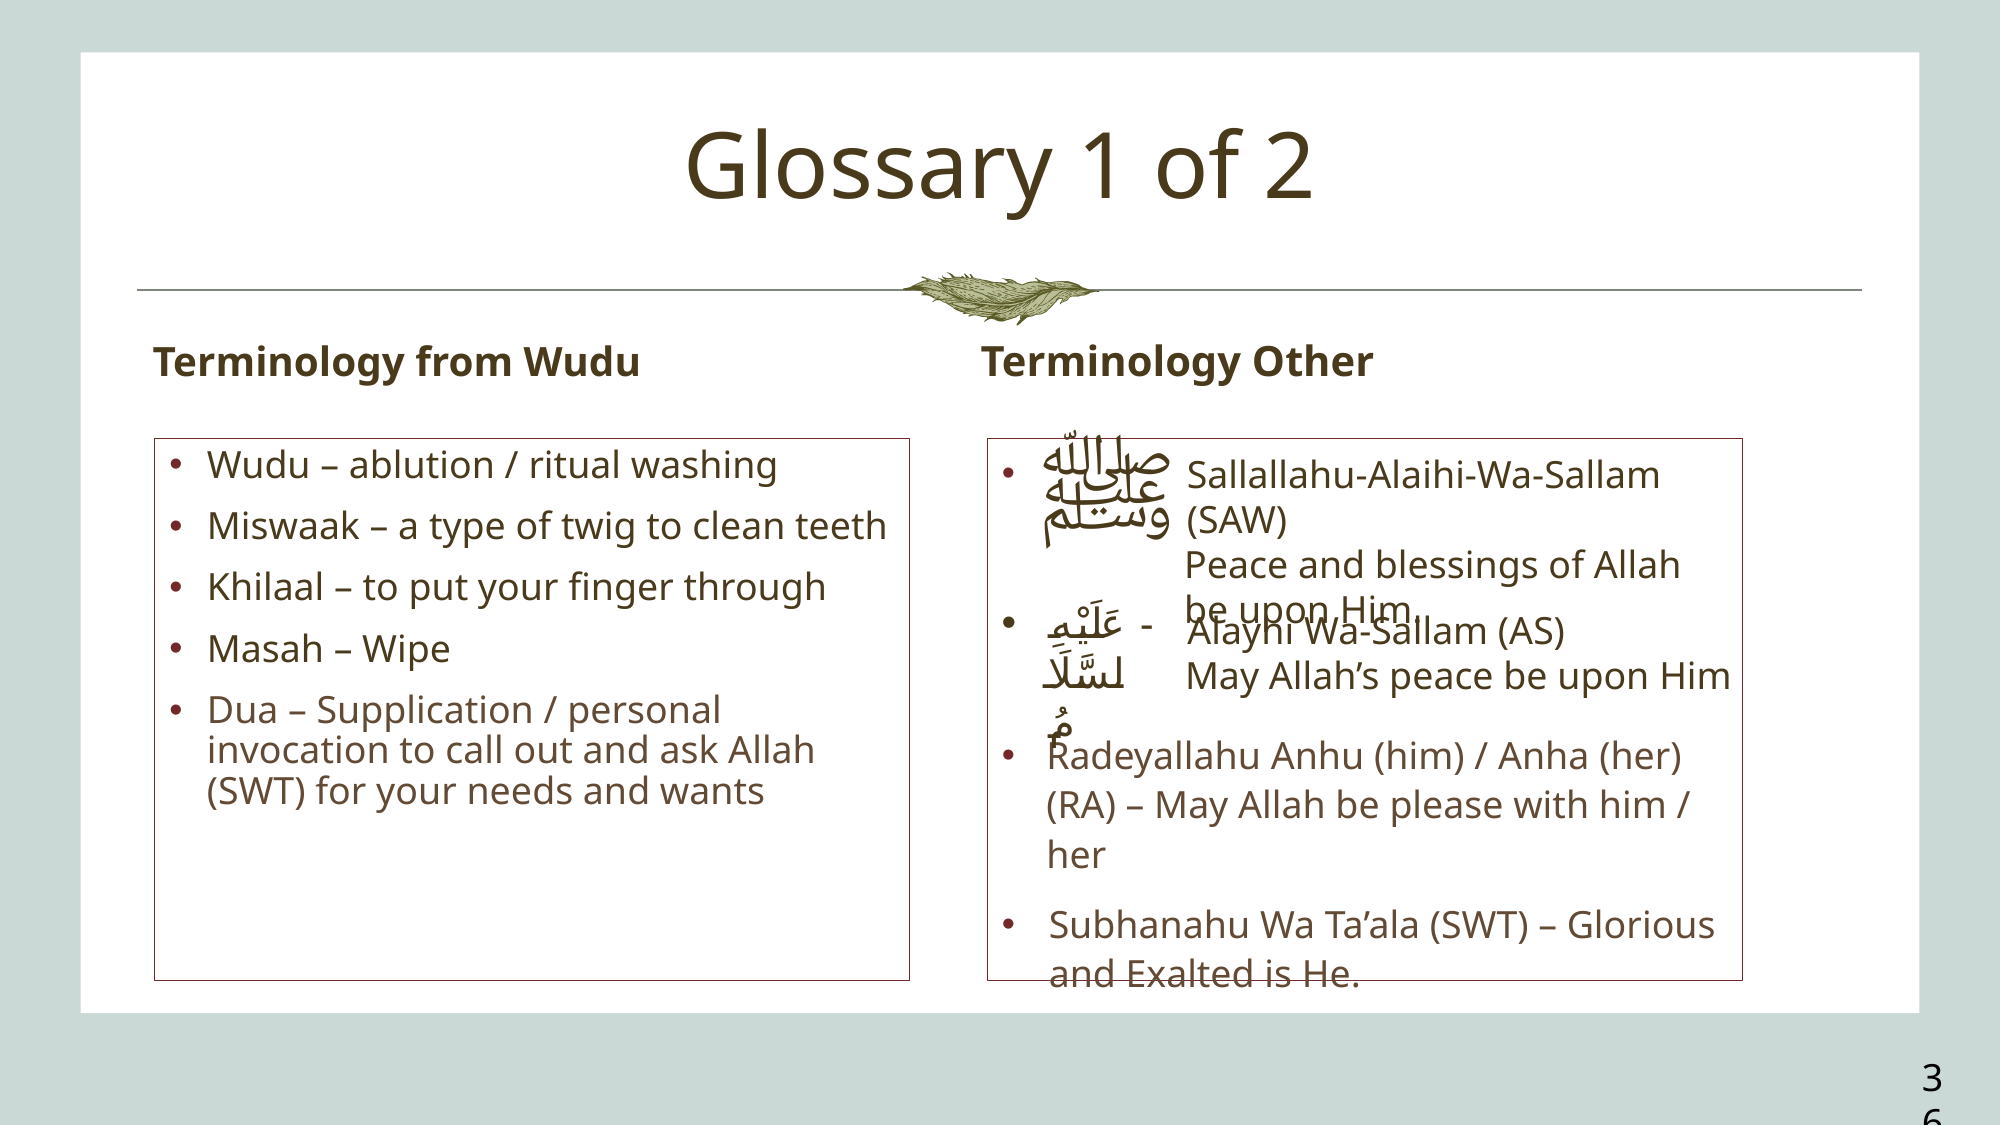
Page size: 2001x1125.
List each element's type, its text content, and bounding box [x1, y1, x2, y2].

title Glossary 1 of 2 [137, 59, 1863, 278]
text_box عَلَيْهِ ٱلسَّلَامُ [986, 589, 1162, 755]
text_box ﷺ [1023, 424, 1174, 575]
list Wudu – ablution / ritual washing Miswaak – a type of twig to clean teeth Khilaal – to put your finger through Masah – Wipe Dua – Supplication / personal invocation to call out and ask Allah (SWT) for your needs and wants [154, 438, 910, 981]
list Terminology from Wudu [137, 322, 663, 393]
text_box Sallallahu-Alaihi-Wa-Sallam (SAW) Peace and blessings of Allah be upon Him. [1125, 443, 1724, 599]
text_box Terminology Other [965, 322, 1491, 393]
text_box Radeyallahu Anhu (him) / Anha (her) (RA) – May Allah be please with him / her Subhanahu Wa Ta’ala (SWT) – Glorious and Exalted is He. [986, 705, 1743, 981]
picture [901, 278, 1100, 326]
text_box Radeyallahu Anhu (him) / Anha (her) (RA) – May Allah be please with him / her Subhanahu Wa Ta’ala (SWT) – Glorious and Exalted is He. [1174, 438, 1743, 599]
text_box 36 [1907, 1046, 1977, 1125]
text_box Alayhi Wa-Sallam (AS) May Allah’s peace be upon Him [1162, 599, 1765, 705]
text_box Radeyallahu Anhu (him) / Anha (her) (RA) – May Allah be please with him / her Subhanahu Wa Ta’ala (SWT) – Glorious and Exalted is He. [986, 438, 1125, 589]
